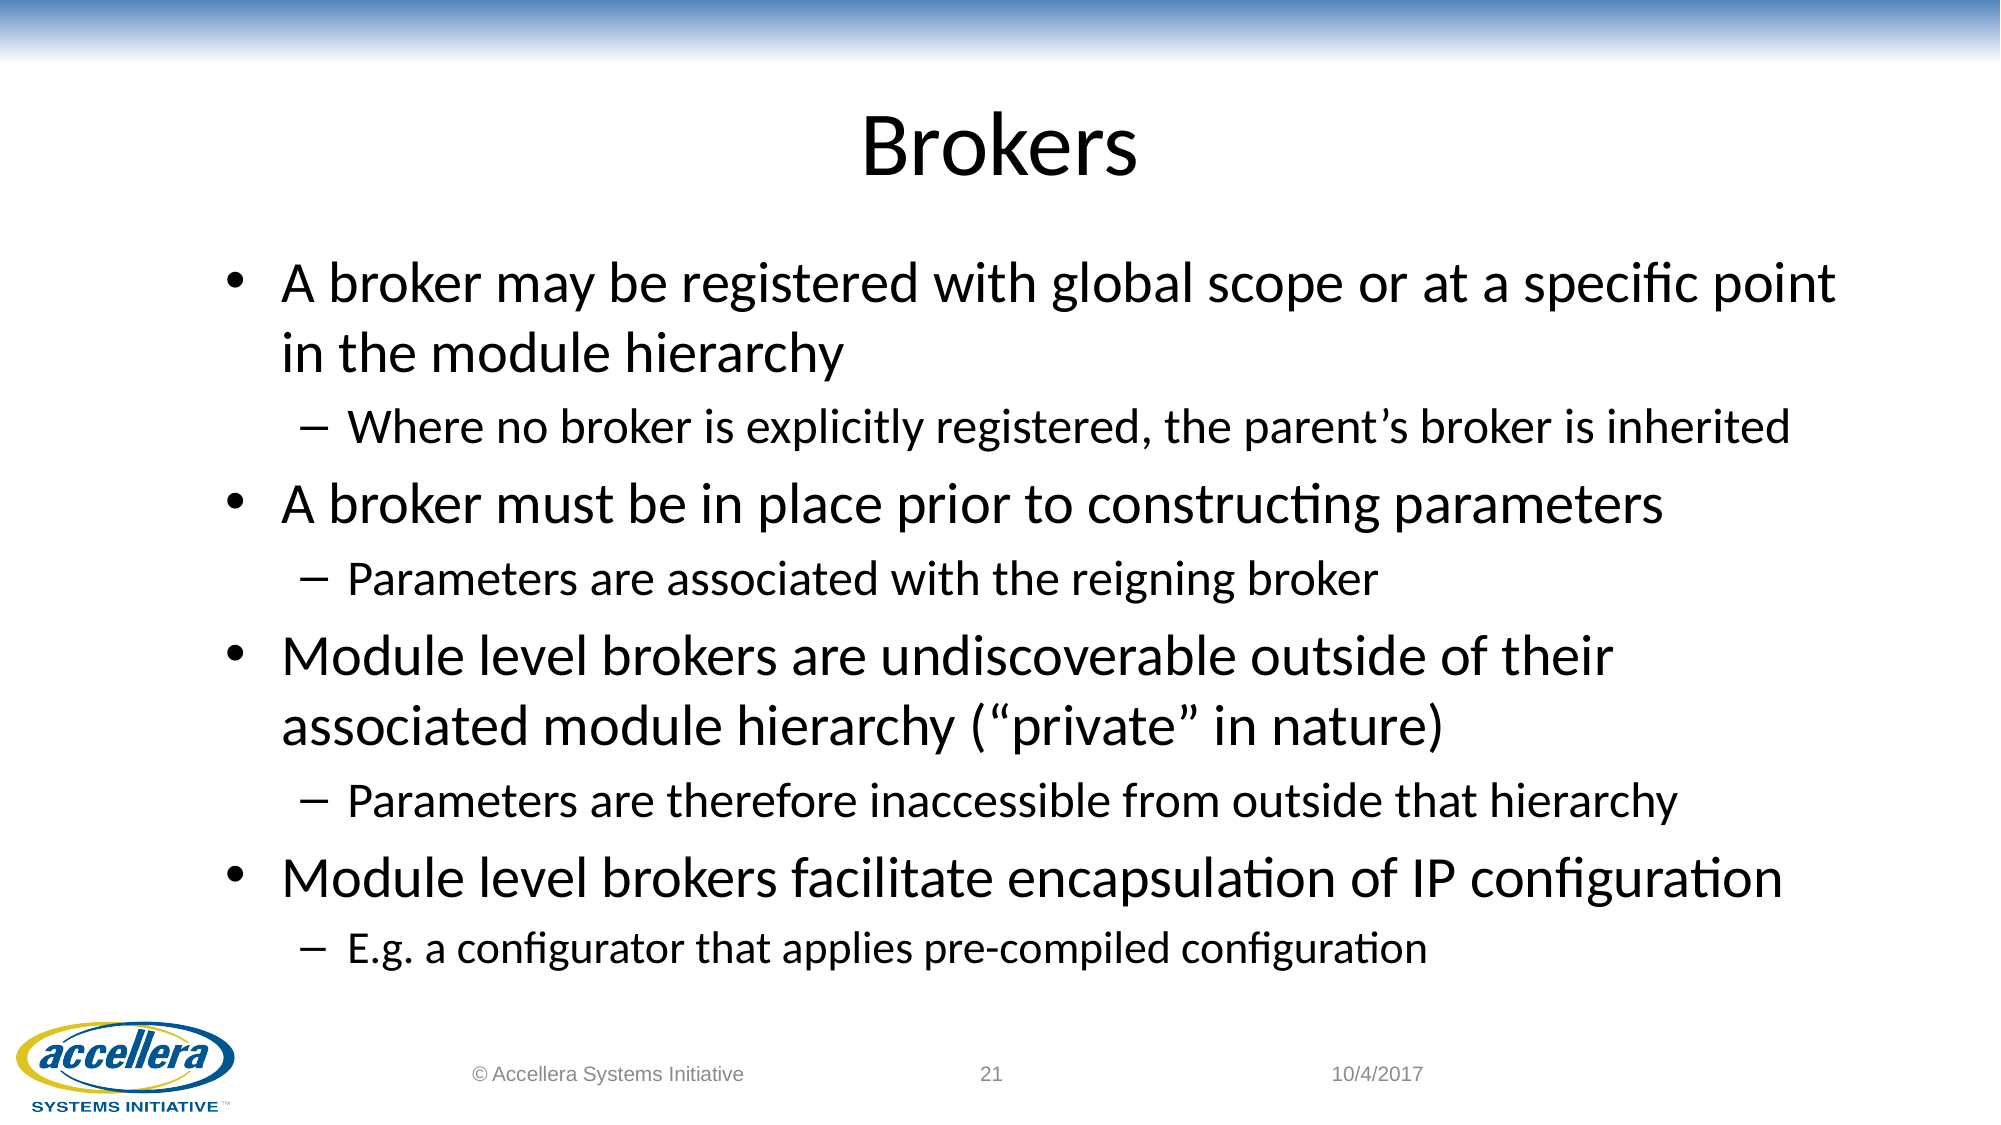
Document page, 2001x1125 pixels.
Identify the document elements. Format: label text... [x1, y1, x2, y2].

footer © Accellera Systems Initiative [366, 1042, 850, 1103]
text_box A broker may be registered with global scope or at a specific point in the module hierarchy Where no broker is explicitly registered, the parent’s broker is inherited A broker must be in place prior to constructing parameters Parameters are associated with the reigning broker Module level brokers are undiscoverable outside of their associated module hierarchy (“private” in nature) Parameters are therefore inaccessible from outside that hierarchy Module level brokers facilitate encapsulation of IP configuration E.g. a configurator that applies pre-compiled configuration [210, 236, 1859, 1103]
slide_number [1316, 1042, 1550, 1103]
picture [16, 1021, 235, 1112]
title Brokers [99, 45, 1900, 233]
